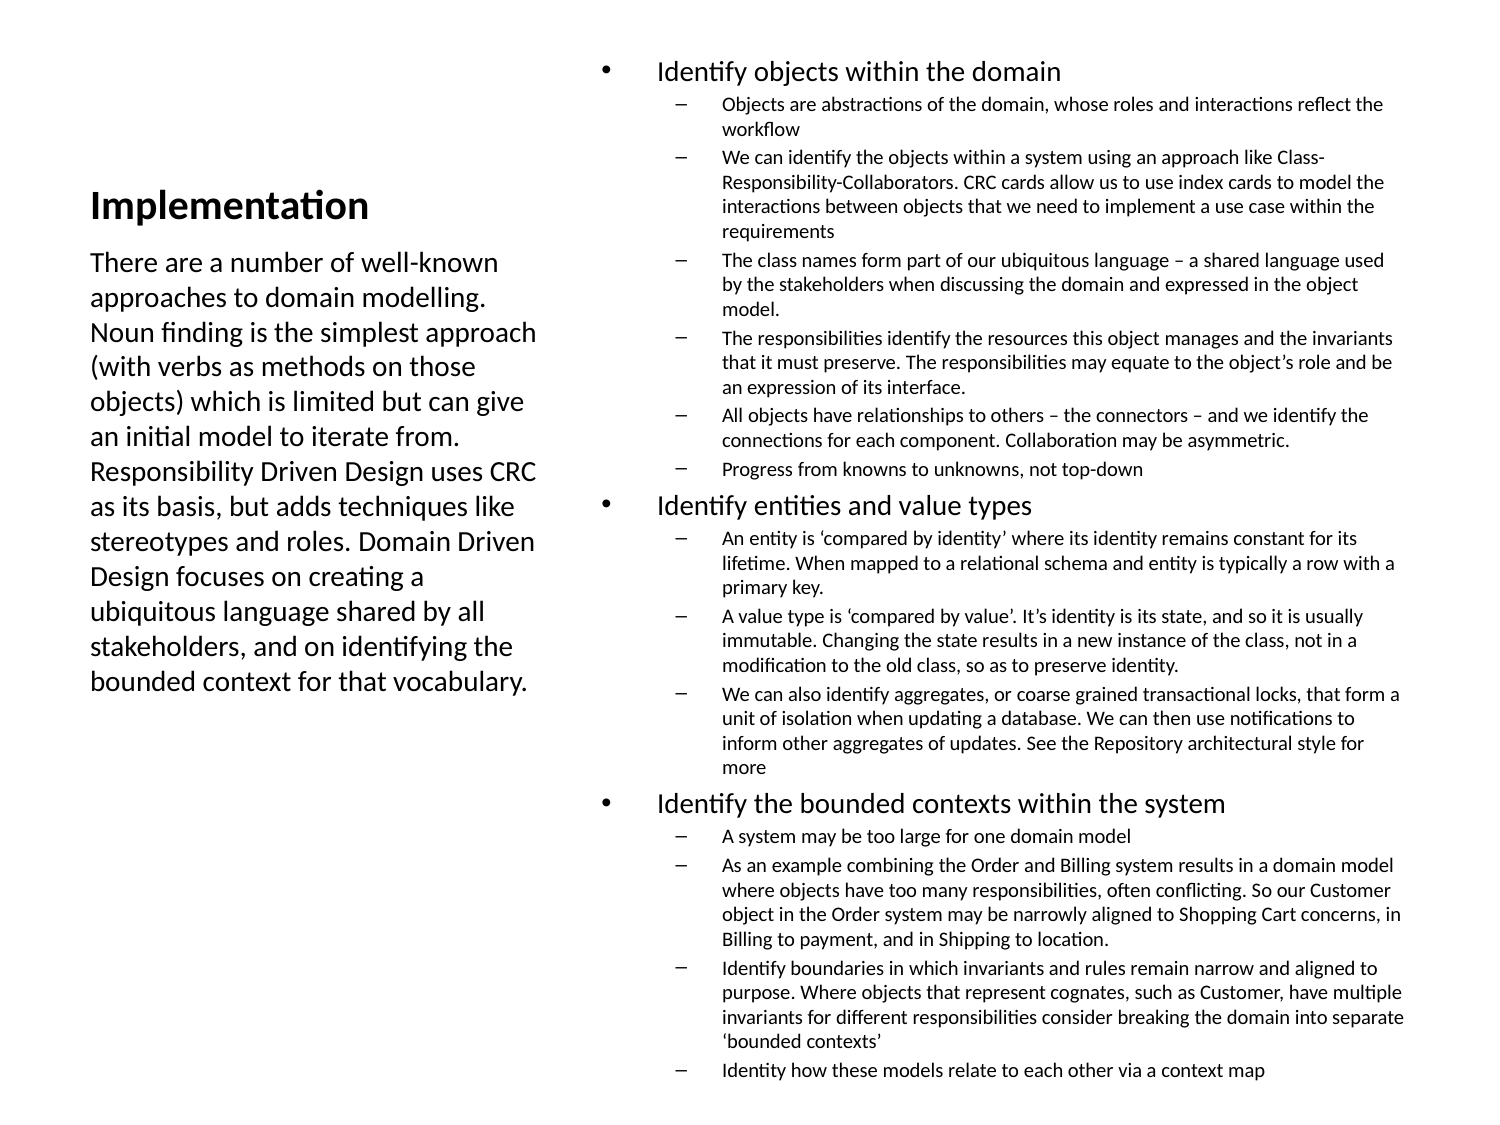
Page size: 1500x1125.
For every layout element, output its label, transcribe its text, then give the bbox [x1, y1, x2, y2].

list Identify objects within the domain Objects are abstractions of the domain, whose roles and interactions reflect the workflow We can identify the objects within a system using an approach like Class-Responsibility-Collaborators. CRC cards allow us to use index cards to model the interactions between objects that we need to implement a use case within the requirements The class names form part of our ubiquitous language – a shared language used by the stakeholders when discussing the domain and expressed in the object model. The responsibilities identify the resources this object manages and the invariants that it must preserve. The responsibilities may equate to the object’s role and be an expression of its interface. All objects have relationships to others – the connectors – and we identify the connections for each component. Collaboration may be asymmetric. Progress from knowns to unknowns, not top-down Identify entities and value types An entity is ‘compared by identity’ where its identity remains constant for its lifetime. When mapped to a relational schema and entity is typically a row with a primary key. A value type is ‘compared by value’. It’s identity is its state, and so it is usually immutable. Changing the state results in a new instance of the class, not in a modification to the old class, so as to preserve identity. We can also identify aggregates, or coarse grained transactional locks, that form a unit of isolation when updating a database. We can then use notifications to inform other aggregates of updates. See the Repository architectural style for more Identify the bounded contexts within the system A system may be too large for one domain model As an example combining the Order and Billing system results in a domain model where objects have too many responsibilities, often conflicting. So our Customer object in the Order system may be narrowly aligned to Shopping Cart concerns, in Billing to payment, and in Shipping to location. Identify boundaries in which invariants and rules remain narrow and aligned to purpose. Where objects that represent cognates, such as Customer, have multiple invariants for different responsibilities consider breaking the domain into separate ‘bounded contexts’ Identity how these models relate to each other via a context map [586, 44, 1425, 1094]
title Implementation [75, 44, 569, 235]
list There are a number of well-known approaches to domain modelling. Noun finding is the simplest approach (with verbs as methods on those objects) which is limited but can give an initial model to iterate from. Responsibility Driven Design uses CRC as its basis, but adds techniques like stereotypes and roles. Domain Driven Design focuses on creating a ubiquitous language shared by all stakeholders, and on identifying the bounded context for that vocabulary. [75, 235, 569, 1005]
